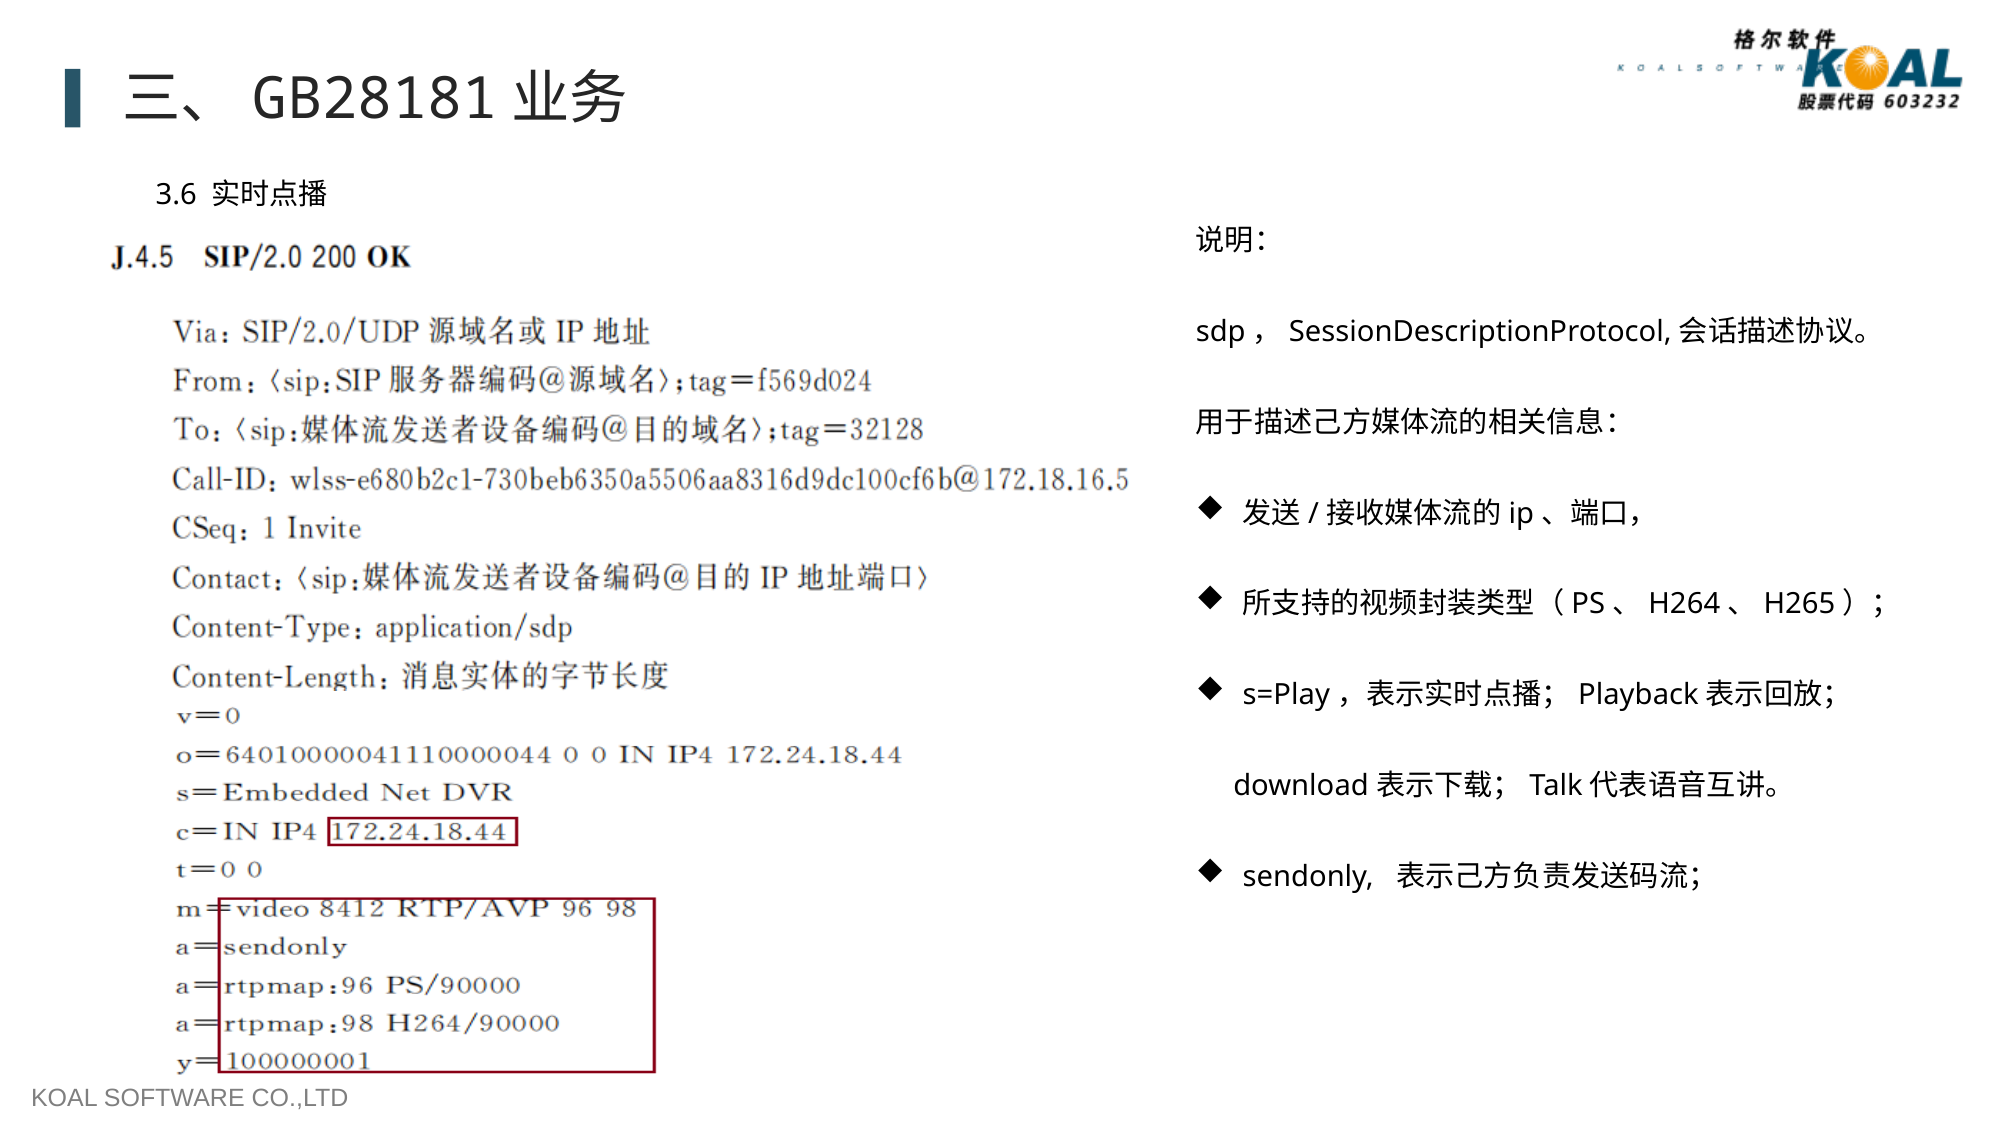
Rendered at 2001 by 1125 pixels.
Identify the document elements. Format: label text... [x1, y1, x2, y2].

picture [171, 701, 988, 1077]
text_box 说明： sdp，SessionDescriptionProtocol,会话描述协议。 用于描述己方媒体流的相关信息： 发送/接收媒体流的ip、端口， 所支持的视频封装类型（PS、H264、H265）； s=Play，表示实时点播；Playback表示回放； download表示下载；Talk代表语音互讲。 sendonly, 表示己方负责发送码流； [1134, 179, 1903, 1062]
picture [1594, 0, 2000, 134]
picture [106, 238, 1133, 691]
list 三、GB28181业务 [107, 60, 798, 138]
text_box 3.6 实时点播 [93, 167, 602, 229]
